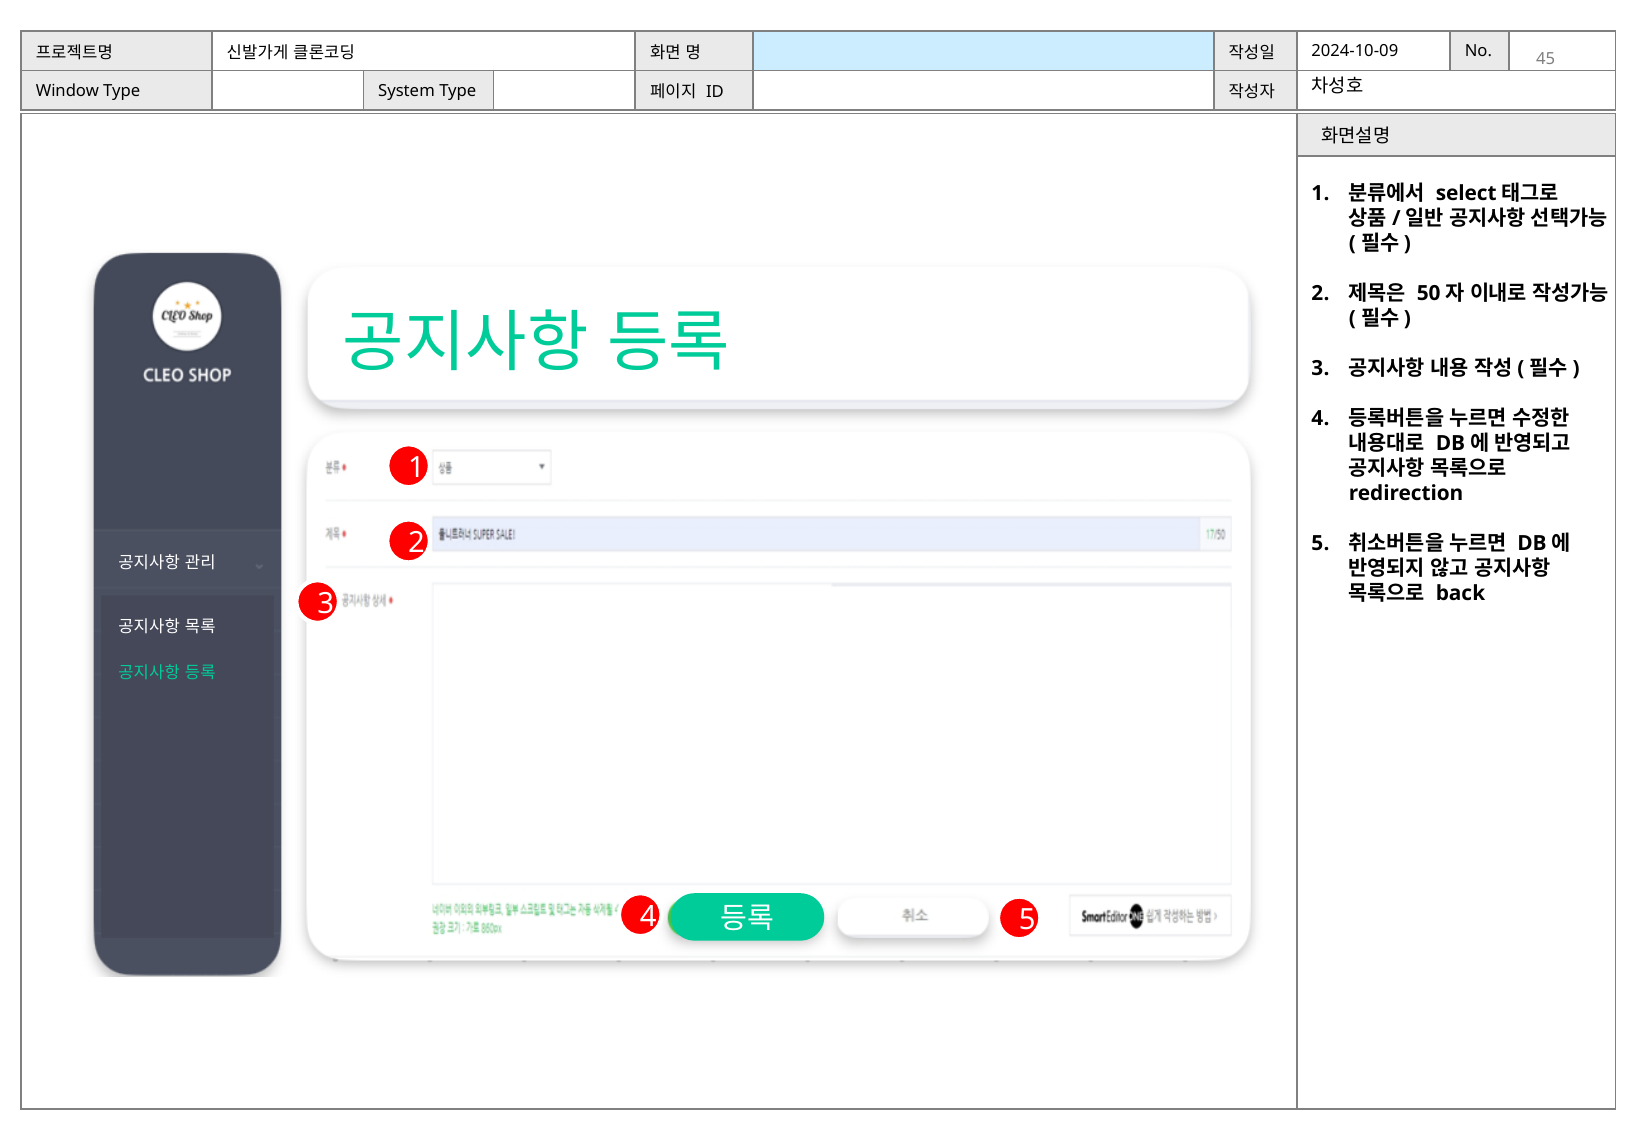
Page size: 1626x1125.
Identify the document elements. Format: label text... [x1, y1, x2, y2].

text_box 차성호 [1296, 66, 1593, 104]
picture [79, 243, 1271, 978]
text_box 분류에서 select태그로 상품/일반 공지사항 선택가능(필수) 제목은 50자 이내로 작성가능(필수) 공지사항 내용 작성(필수) 등록버튼을 누르면 수정한 내용대로 DB에 반영되고 공지사항 목록으로 redirection 취소버튼을 누르면 DB에 반영되지 않고 공지사항 목록으로 back [1296, 172, 1625, 687]
